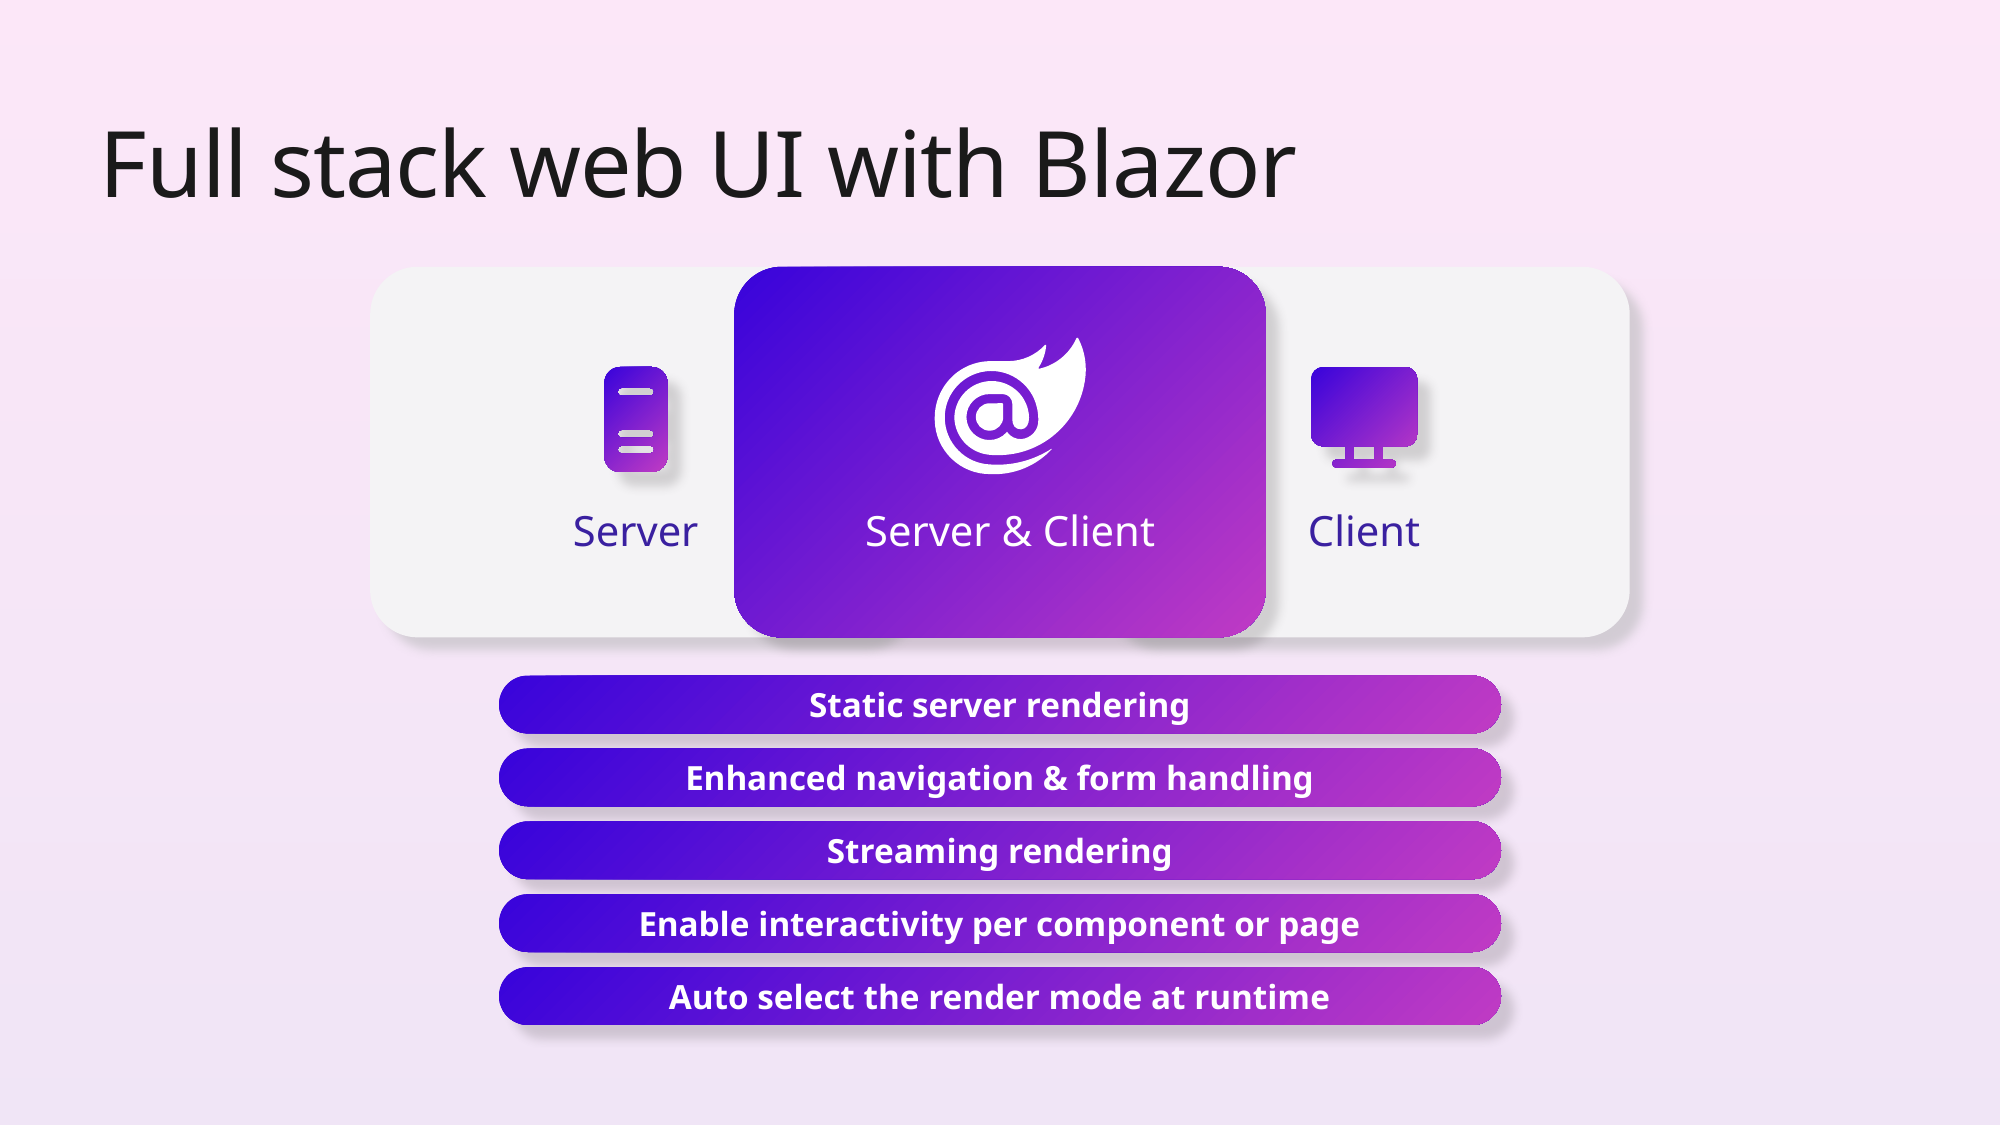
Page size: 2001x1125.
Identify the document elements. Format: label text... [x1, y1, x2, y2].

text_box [734, 266, 1266, 638]
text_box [1266, 266, 1630, 638]
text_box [498, 675, 1501, 1025]
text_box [370, 266, 734, 638]
title Full stack web UI with Blazor [99, 99, 1900, 235]
